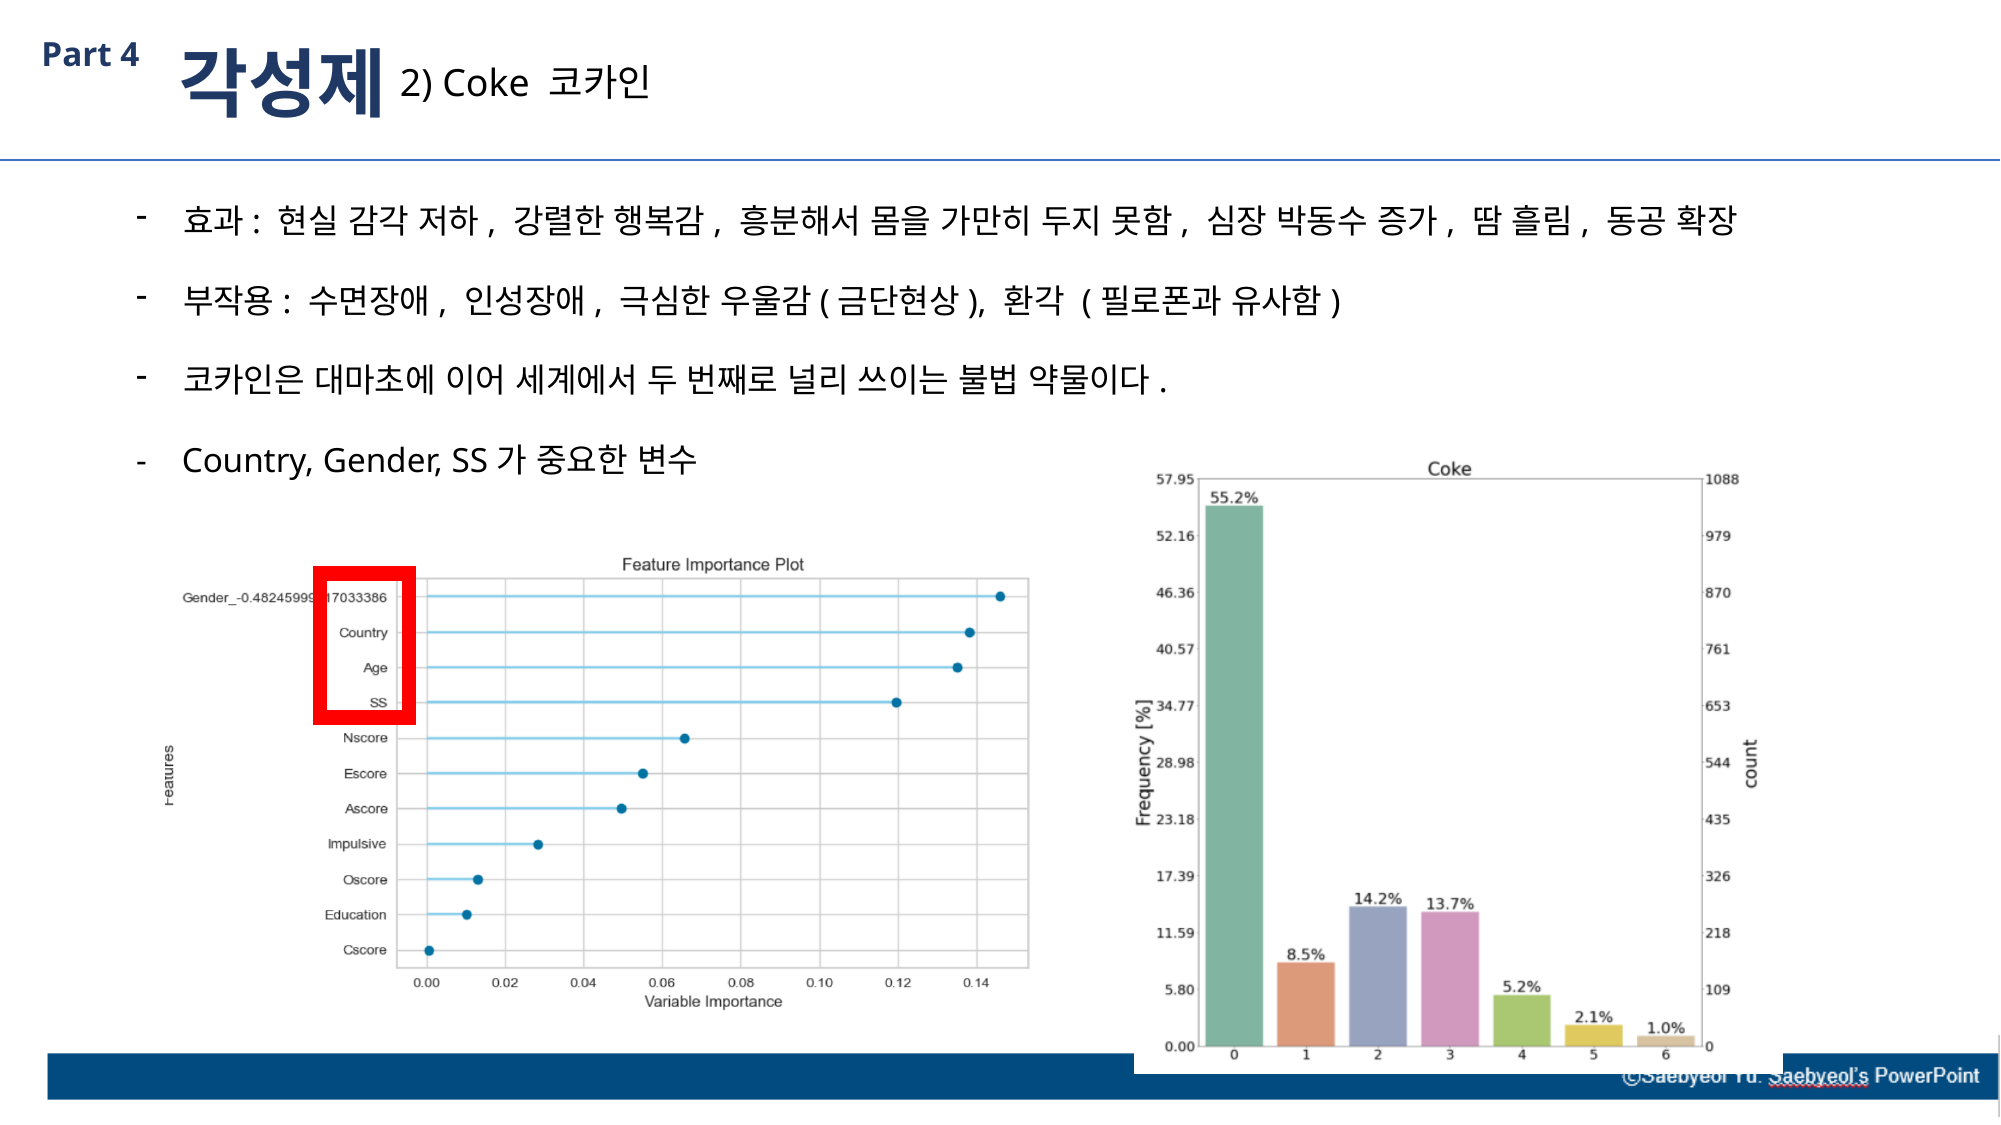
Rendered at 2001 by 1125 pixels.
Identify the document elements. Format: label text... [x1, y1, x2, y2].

text_box 2) Coke 코카인 [385, 51, 1400, 111]
picture [26, 1035, 2000, 1117]
text_box 각성제 [164, 28, 1241, 134]
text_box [164, 441, 1783, 1074]
text_box Part 4 [26, 26, 165, 81]
text_box 효과: 현실 감각 저하, 강렬한 행복감, 흥분해서 몸을 가만히 두지 못함, 심장 박동수 증가, 땀 흘림, 동공 확장 부작용: 수면장애, 인성장애, 극심한 우울감(금단현상), 환각 (필로폰과 유사함) 코카인은 대마초에 이어 세계에서 두 번째로 널리 쓰이는 불법 약물이다. - Country, Gender, SS가 중요한 변수 [121, 192, 2000, 487]
